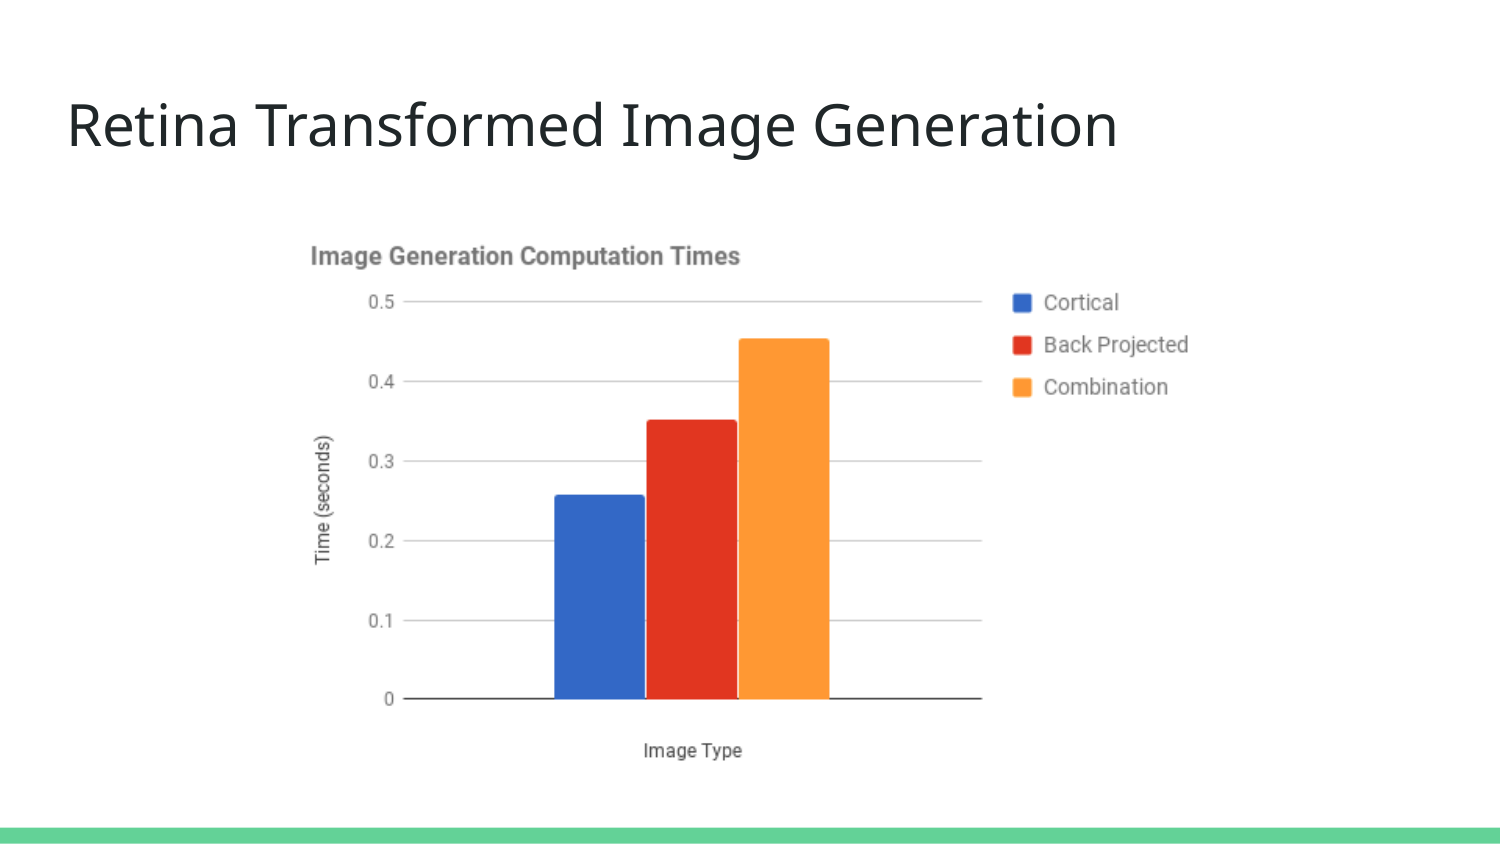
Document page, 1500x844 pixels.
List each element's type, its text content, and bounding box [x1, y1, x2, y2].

title Retina Transformed Image Generation [51, 72, 1449, 167]
picture [281, 211, 1219, 793]
